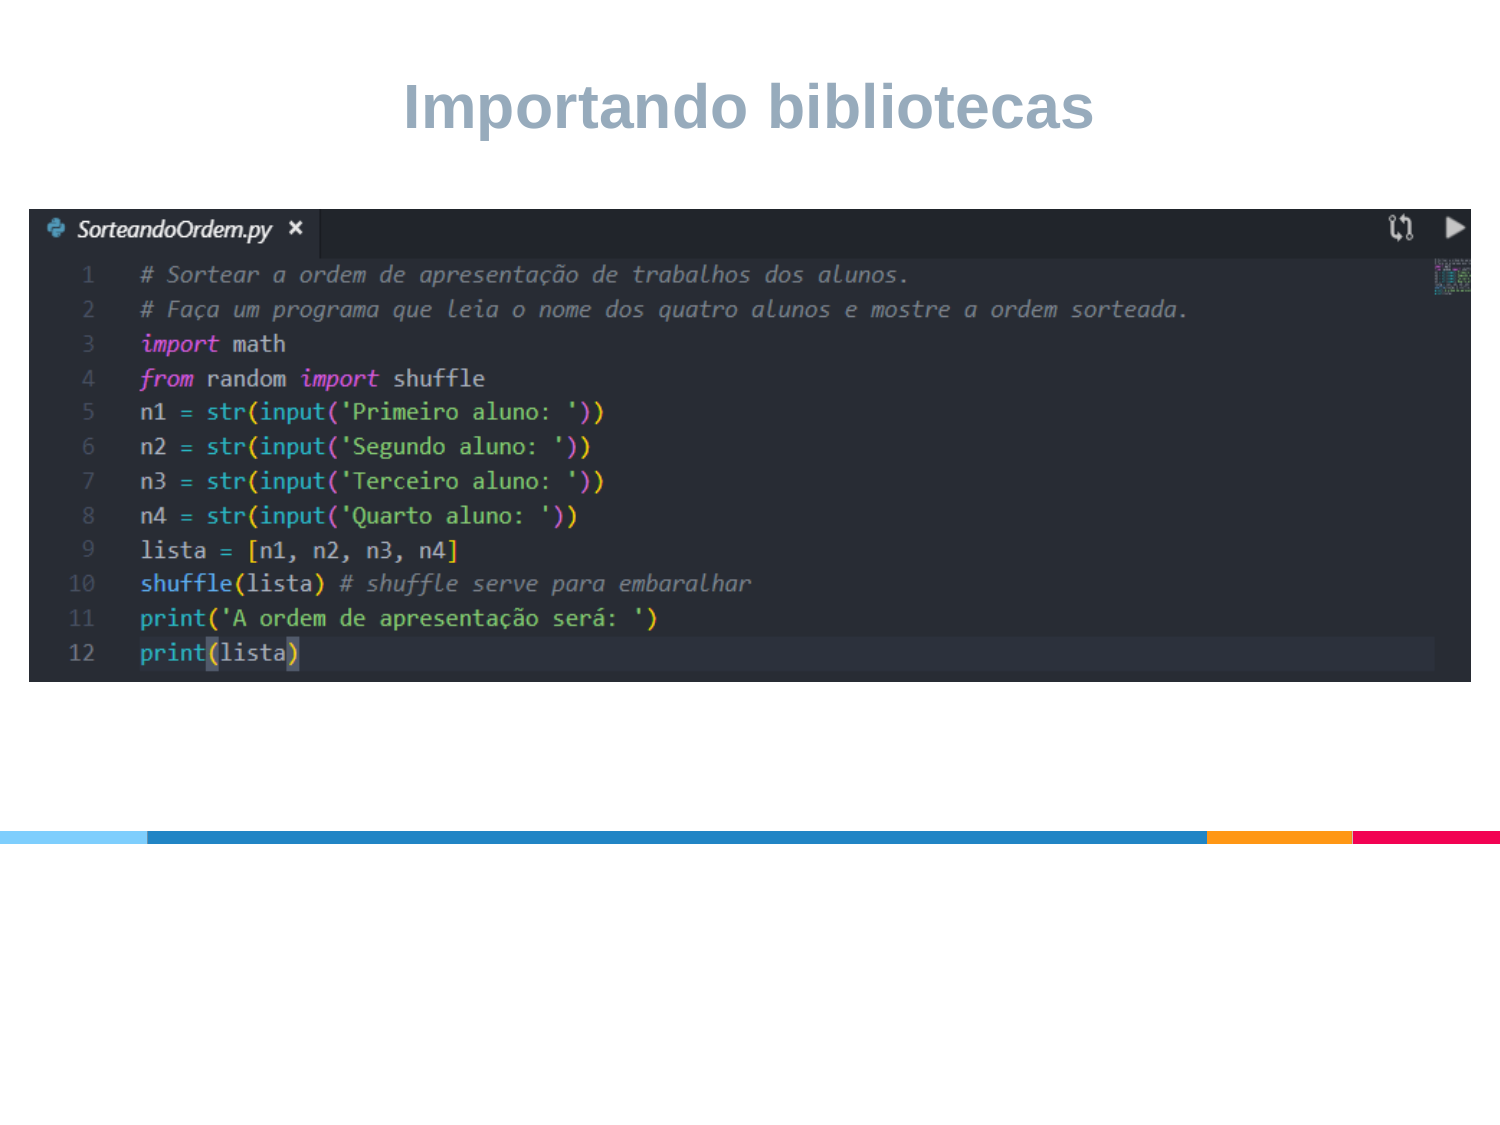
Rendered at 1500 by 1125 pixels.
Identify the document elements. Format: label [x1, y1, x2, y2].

picture [0, 0, 1500, 844]
